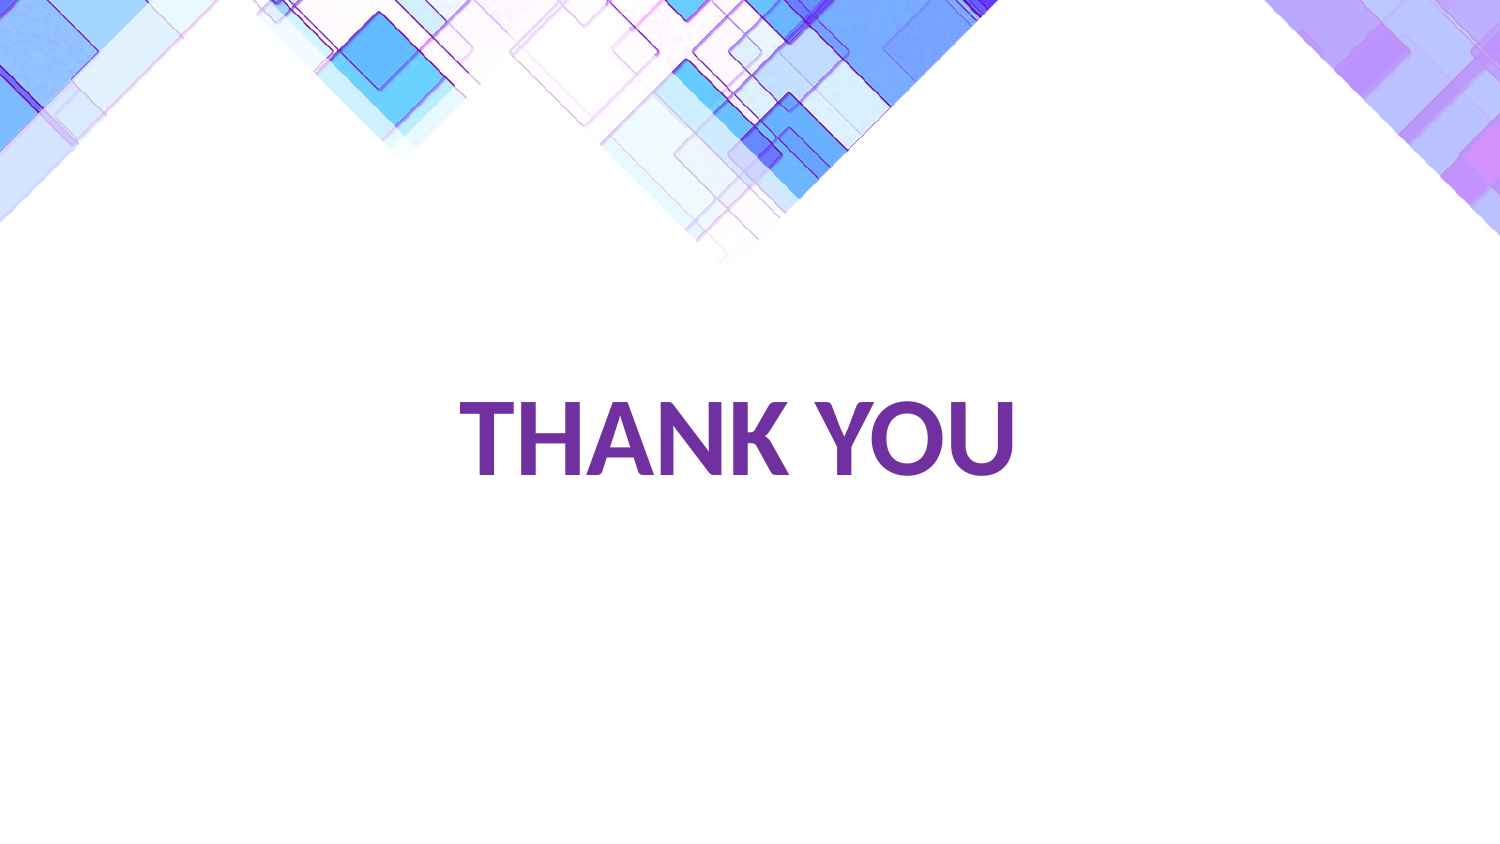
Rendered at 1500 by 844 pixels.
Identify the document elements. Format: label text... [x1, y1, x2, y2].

title THANK YOU [64, 359, 1415, 501]
picture [0, 0, 1500, 844]
